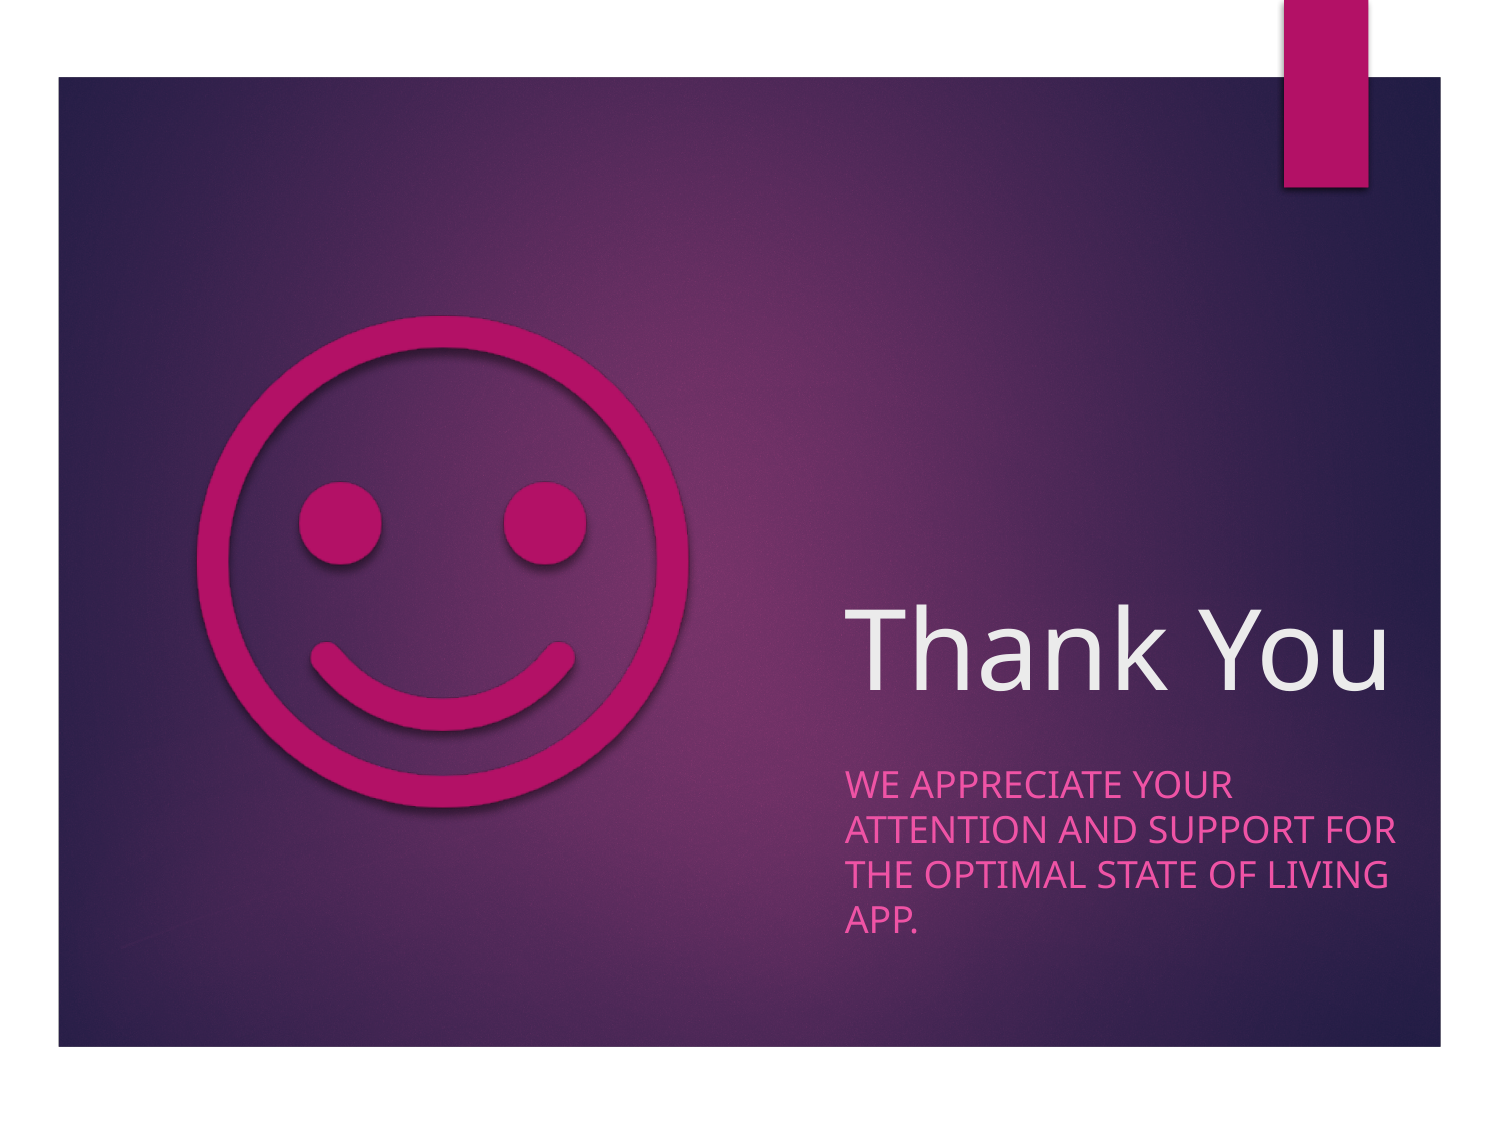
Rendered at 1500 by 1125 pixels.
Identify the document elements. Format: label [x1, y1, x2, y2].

picture [136, 255, 751, 870]
text_box [0, 0, 1500, 1125]
